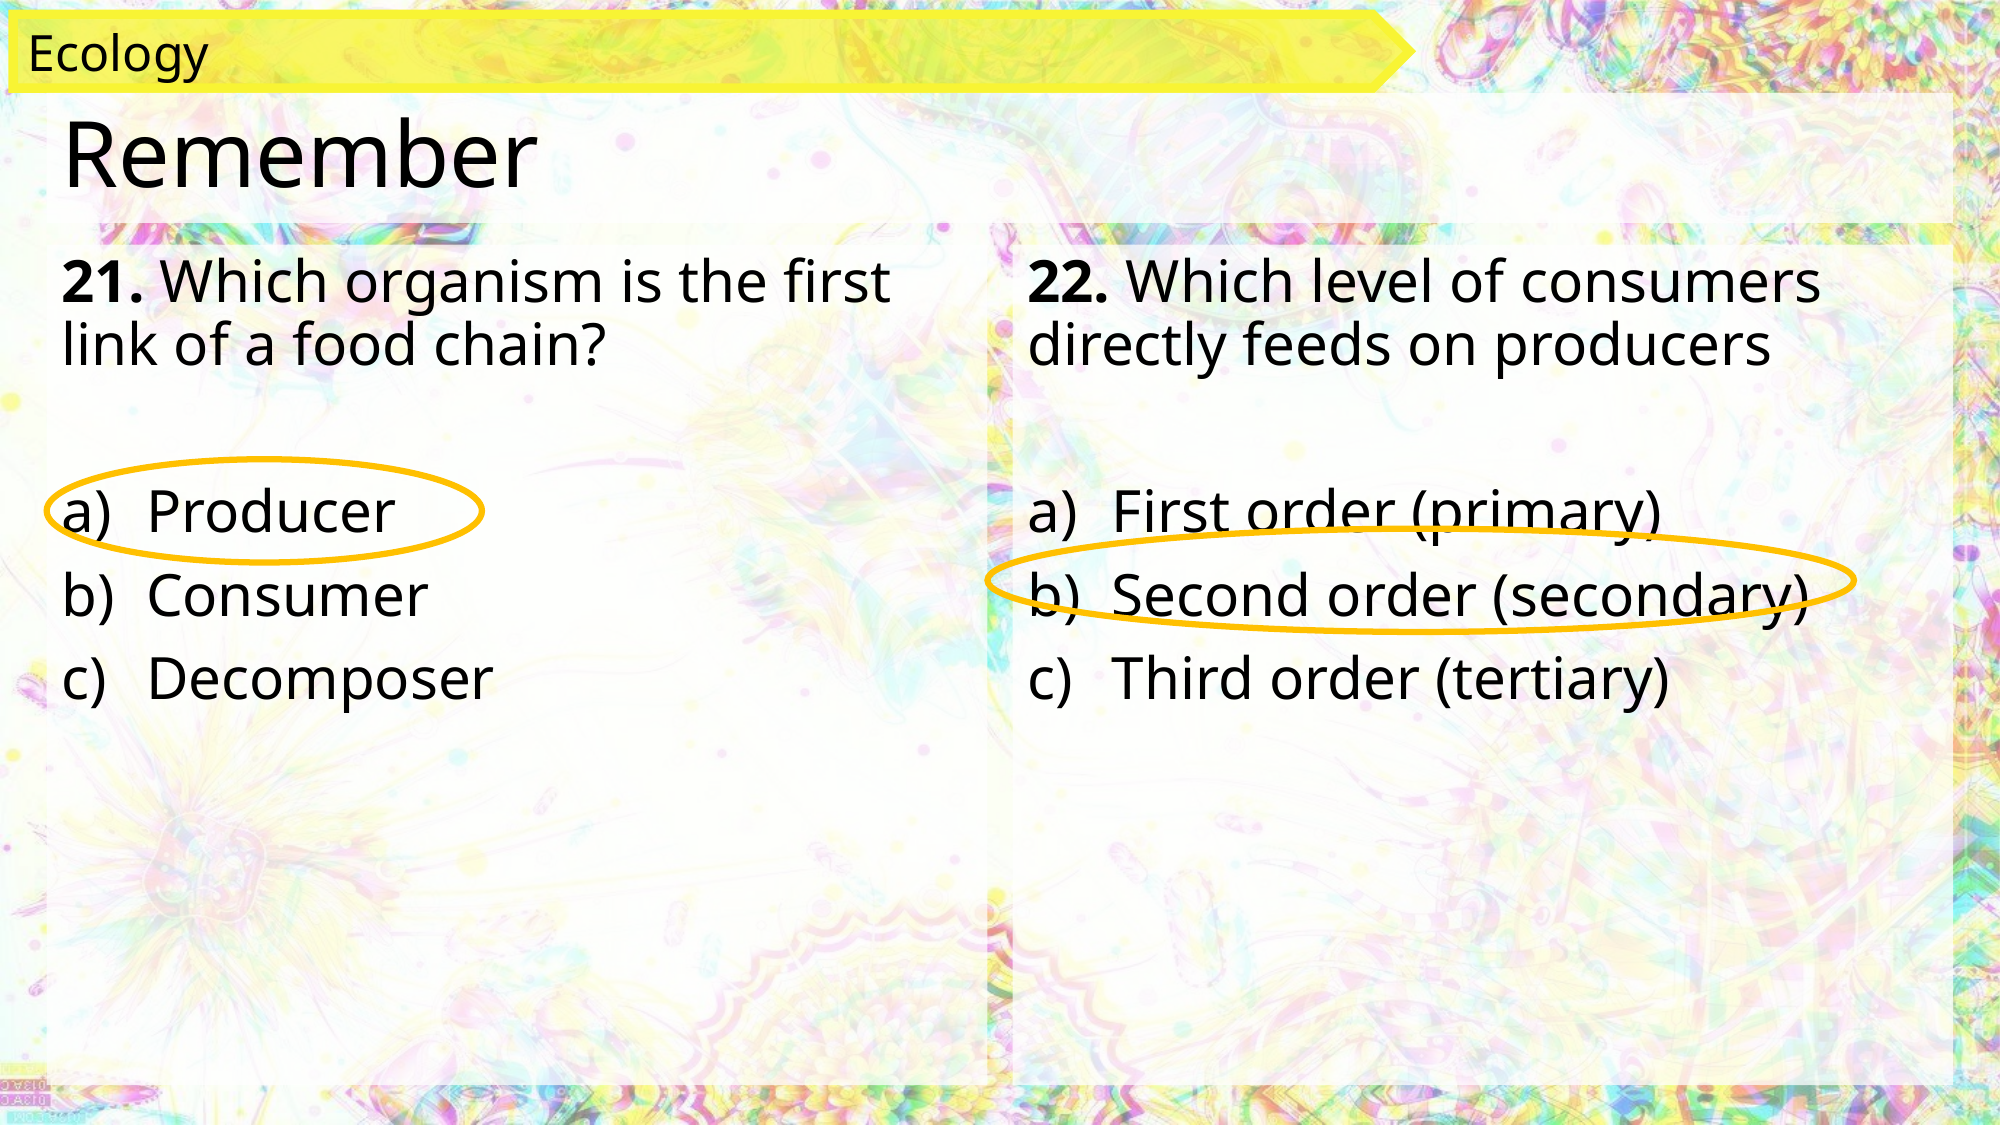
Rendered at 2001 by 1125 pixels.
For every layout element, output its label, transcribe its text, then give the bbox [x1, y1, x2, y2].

text_box [986, 527, 1856, 633]
list 22. Which level of consumers directly feeds on producers First order (primary) Second order (secondary) Third order (tertiary) [1012, 244, 1954, 1086]
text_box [13, 14, 1410, 89]
title Remember [46, 92, 1954, 223]
text_box [45, 458, 483, 564]
list 21. Which organism is the first link of a food chain? Producer Consumer Decomposer [46, 244, 988, 1086]
